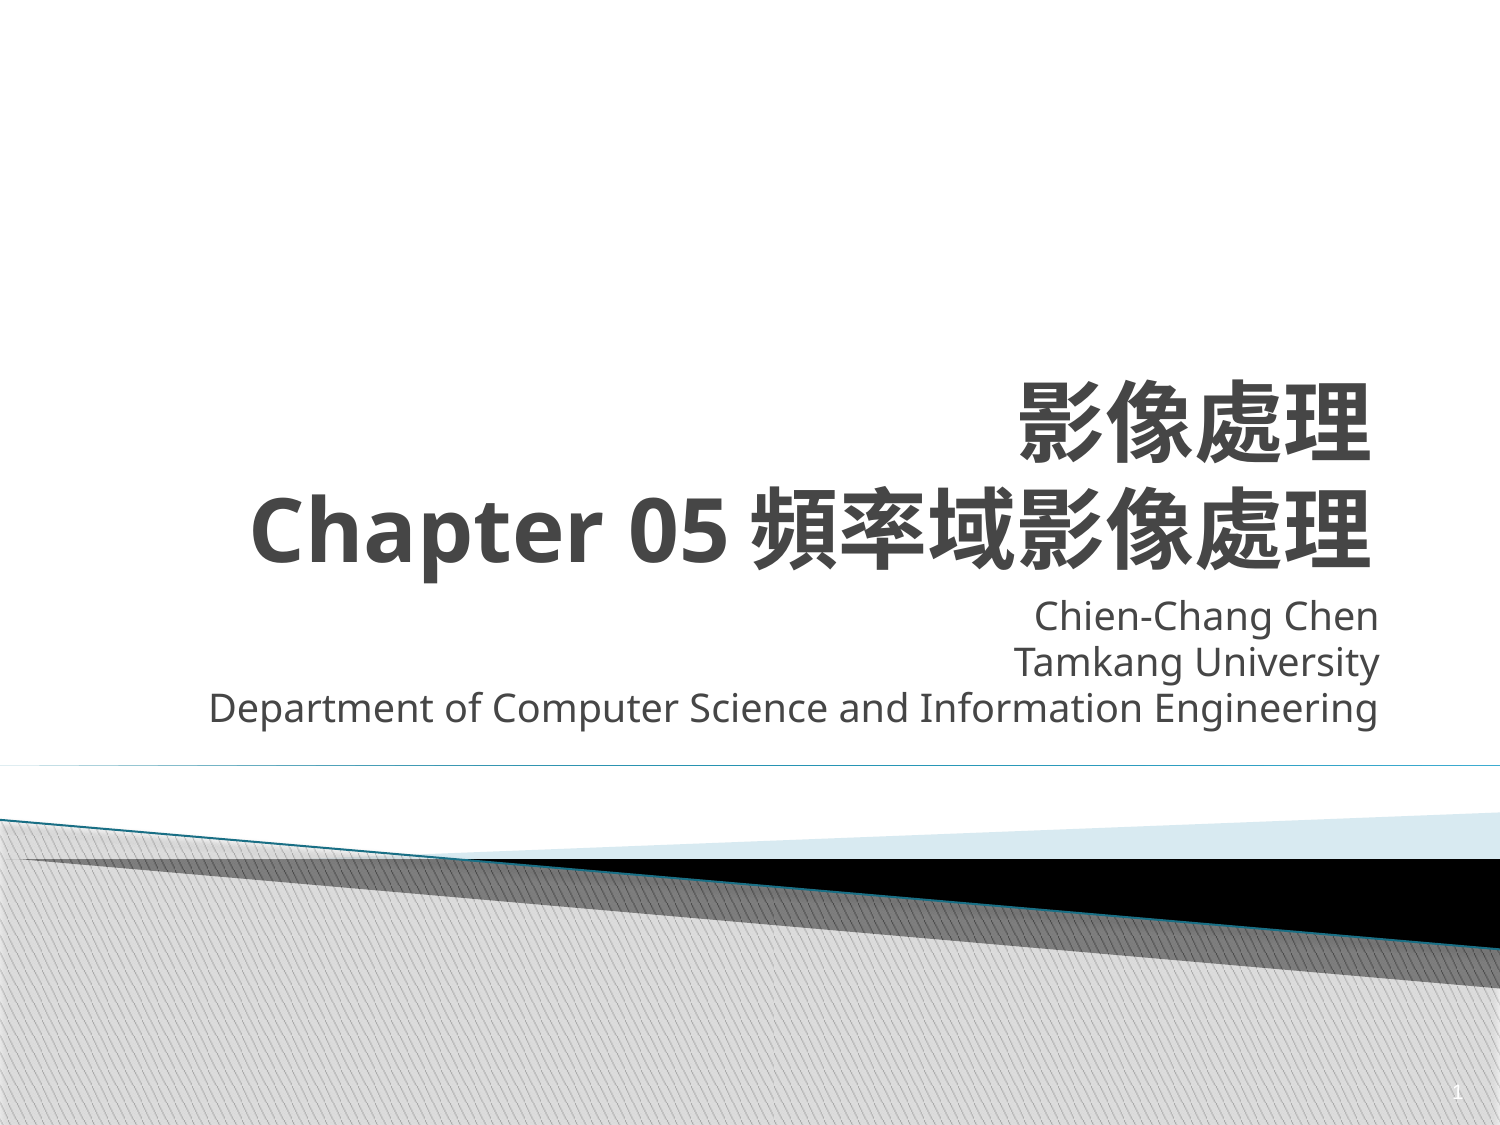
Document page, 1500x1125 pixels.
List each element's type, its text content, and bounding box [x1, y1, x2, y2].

subtitle Chien-Chang Chen Tamkang University Department of Computer Science and Information Engineering [112, 592, 1388, 790]
picture [5, 859, 1500, 989]
title 影像處理 Chapter 05頻率域影像處理 [112, 287, 1388, 588]
slide_number 1 [1418, 1051, 1479, 1112]
